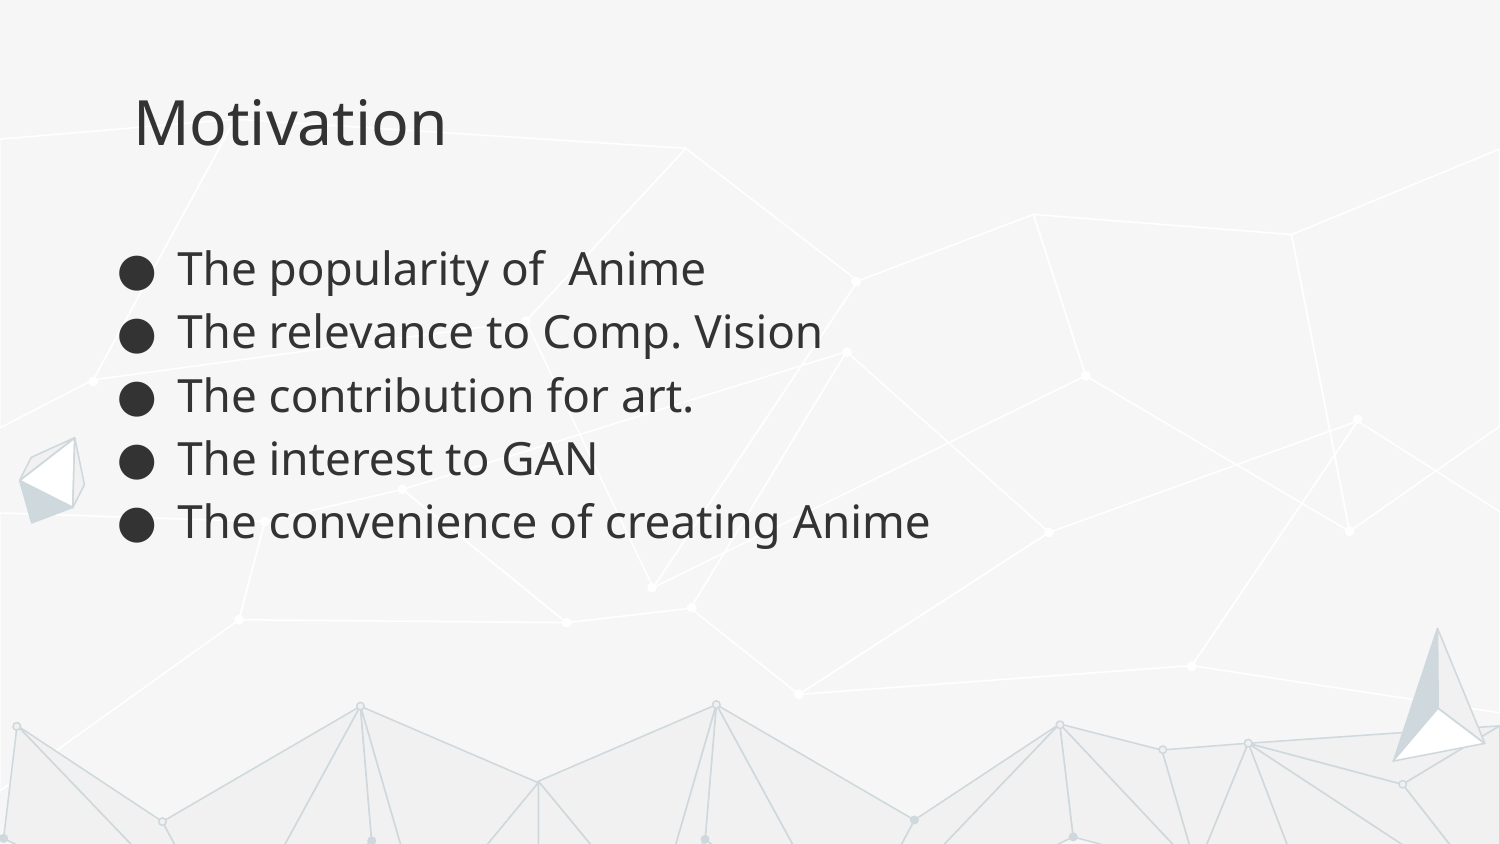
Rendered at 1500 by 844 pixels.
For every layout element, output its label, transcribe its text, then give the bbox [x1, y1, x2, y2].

list The popularity of Anime The relevance to Comp. Vision The contribution for art. The interest to GAN The convenience of creating Anime [87, 216, 1345, 595]
title Motivation [118, 67, 1382, 162]
